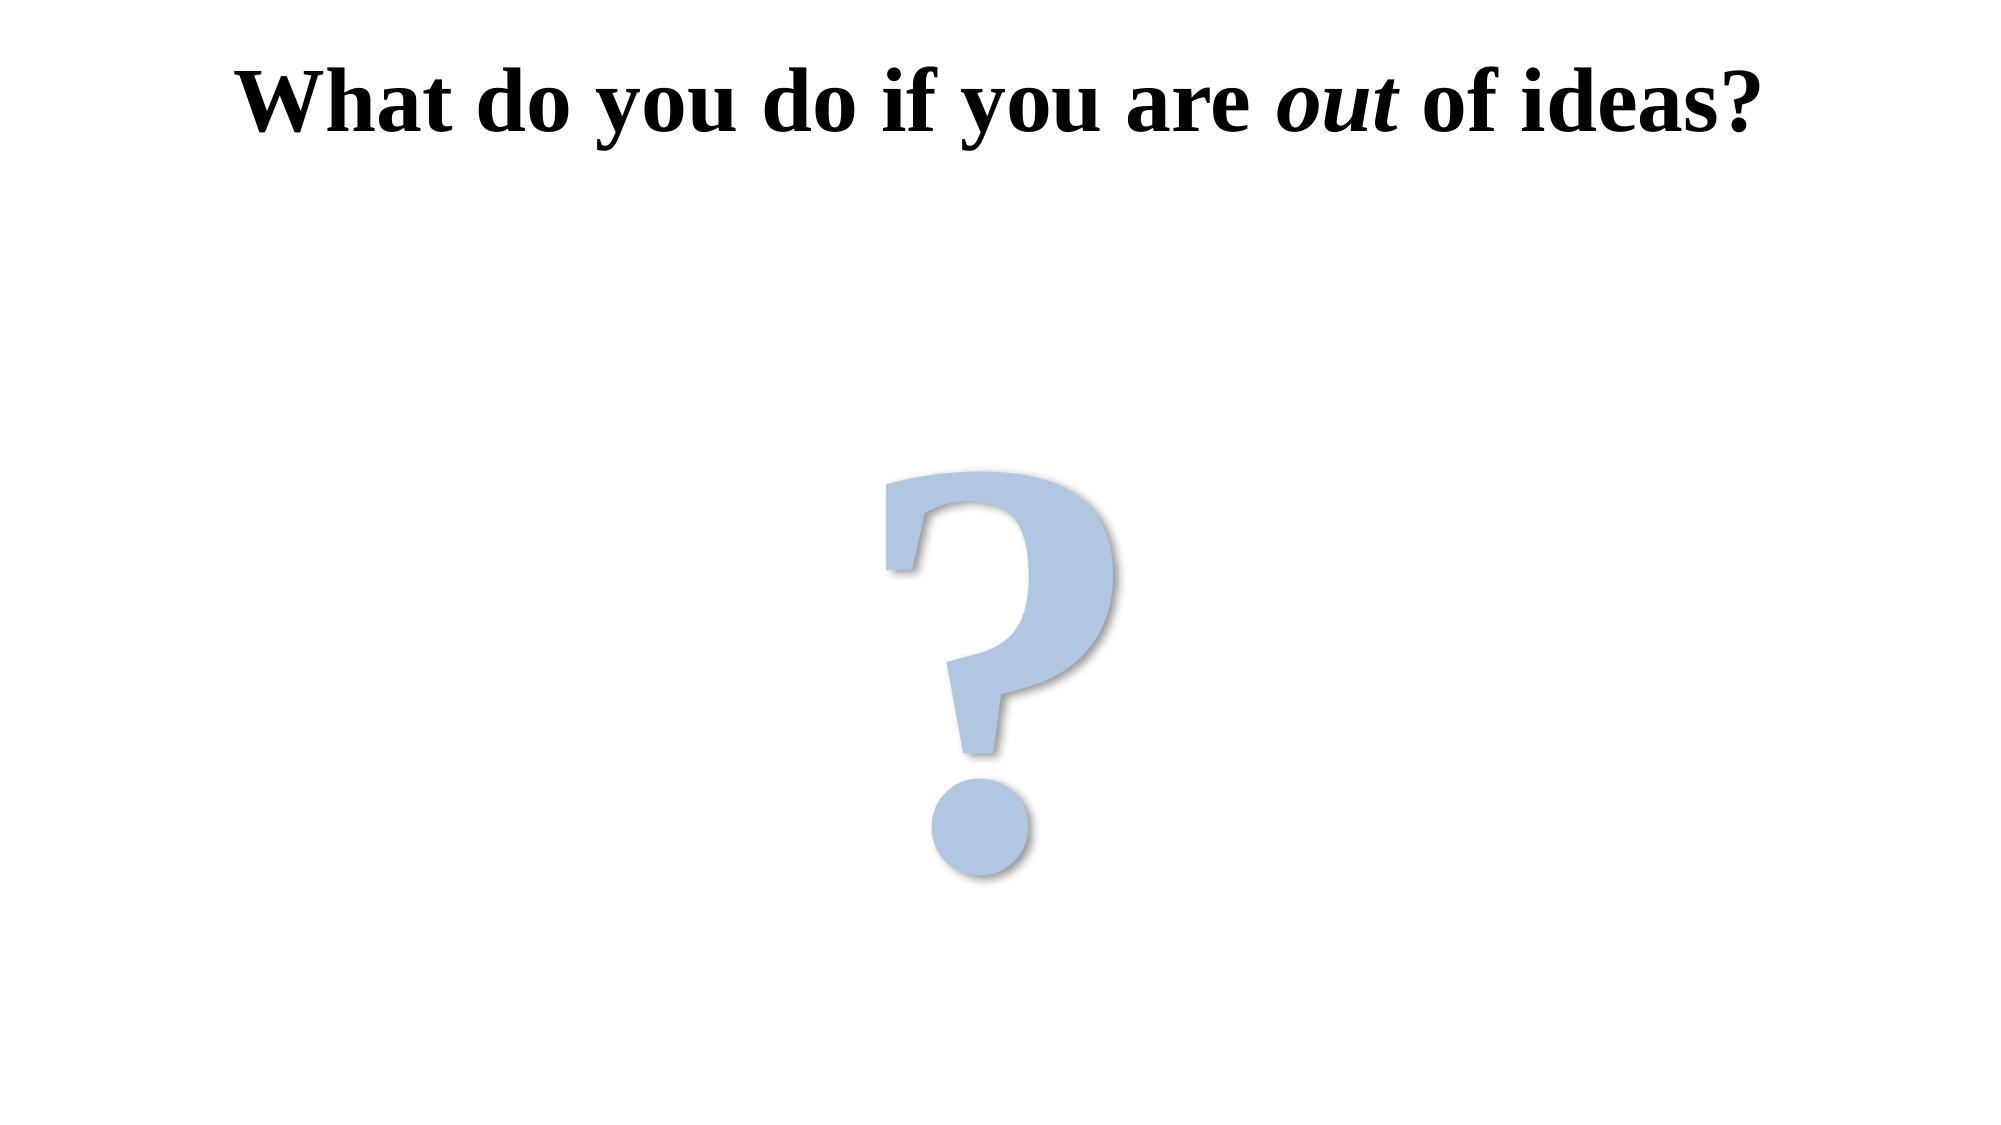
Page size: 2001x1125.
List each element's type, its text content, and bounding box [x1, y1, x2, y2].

title What do you do if you are out of ideas? [99, 0, 1900, 189]
list ? [99, 262, 1900, 1005]
